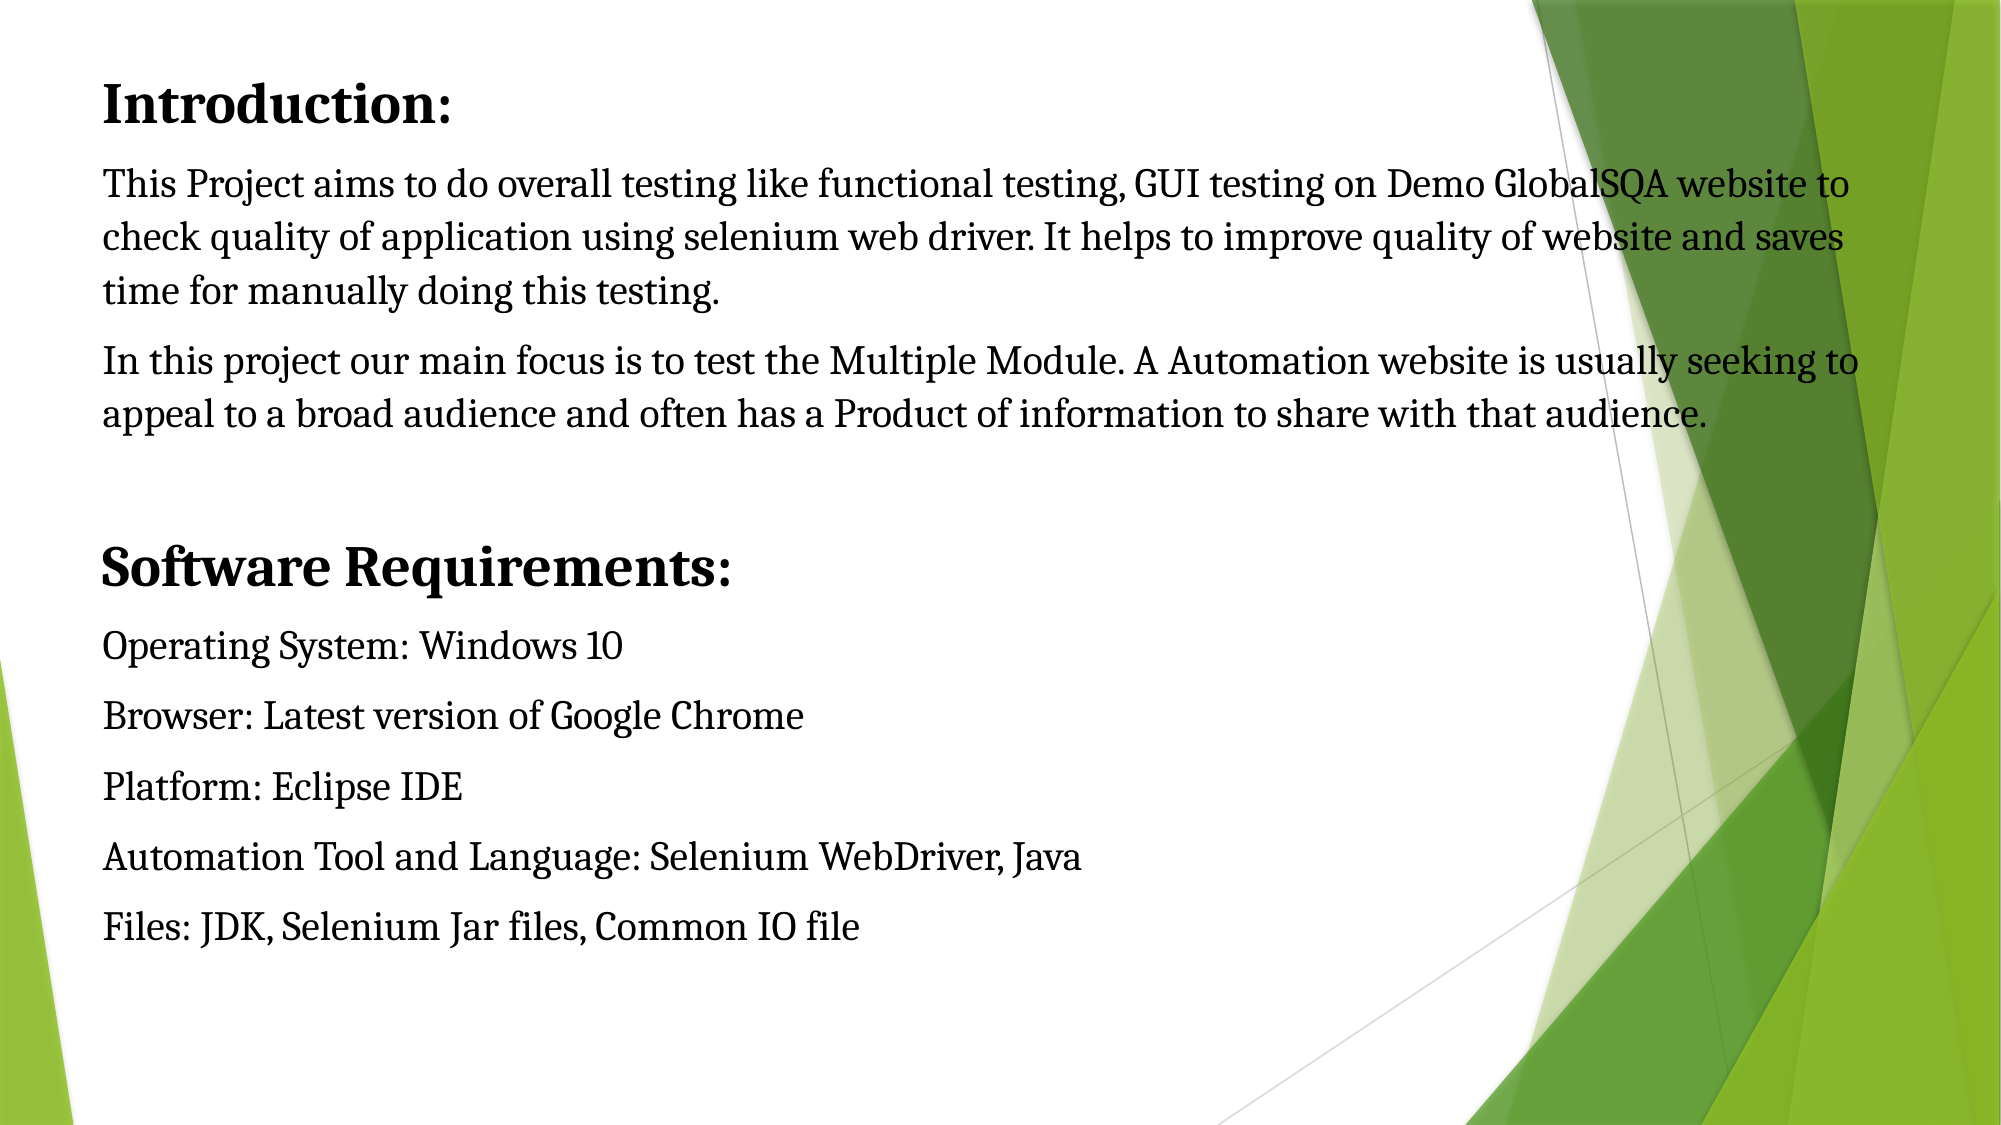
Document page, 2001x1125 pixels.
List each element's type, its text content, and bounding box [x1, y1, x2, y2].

text_box Introduction: This Project aims to do overall testing like functional testing, GUI testing on Demo GlobalSQA website to check quality of application using selenium web driver. It helps to improve quality of website and saves time for manually doing this testing. In this project our main focus is to test the Multiple Module. A Automation website is usually seeking to appeal to a broad audience and often has a Product of information to share with that audience. Software Requirements: Operating System: Windows 10 Browser: Latest version of Google Chrome Platform: Eclipse IDE Automation Tool and Language: Selenium WebDriver, Java Files: JDK, Selenium Jar files, Common IO file [87, 53, 1904, 1021]
